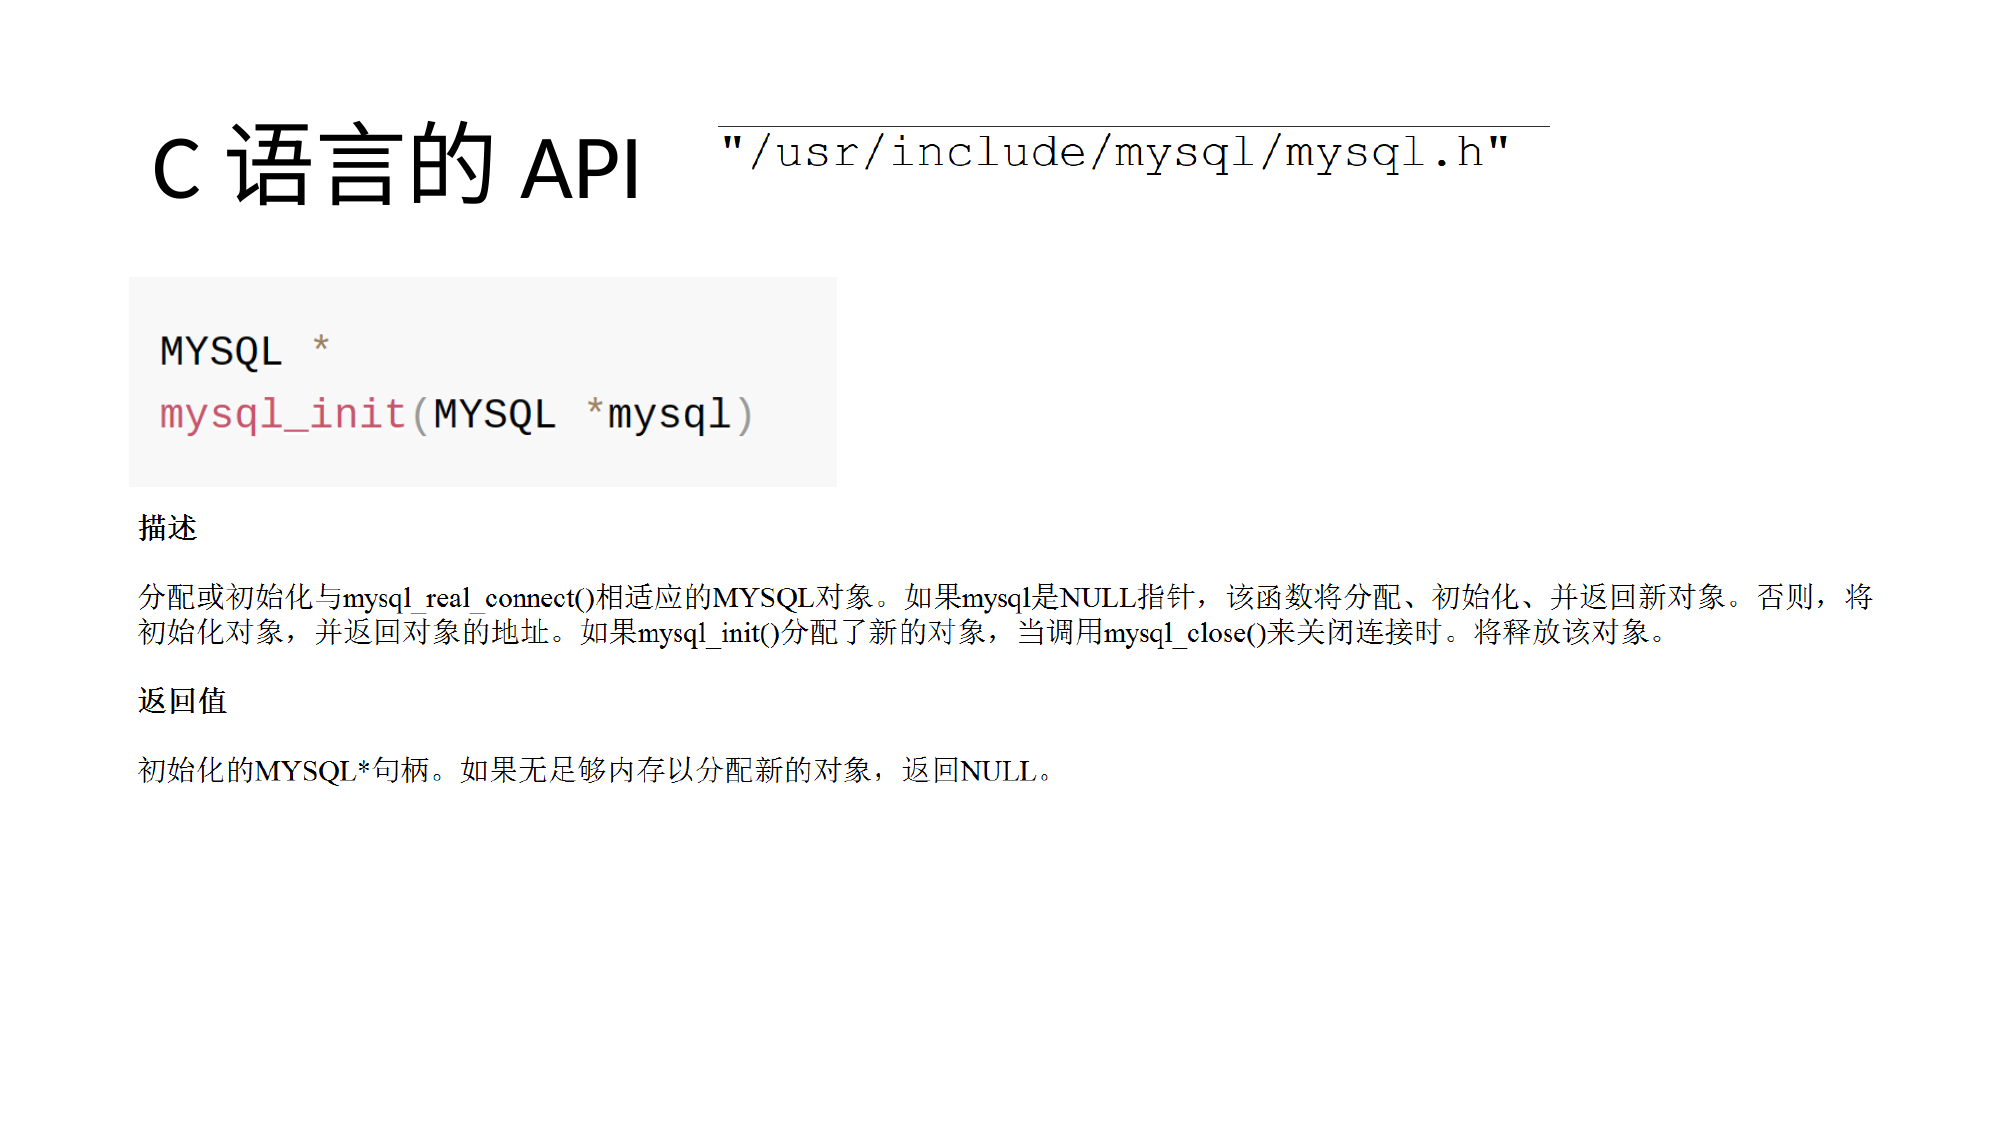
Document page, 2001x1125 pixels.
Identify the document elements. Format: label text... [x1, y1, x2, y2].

picture [717, 126, 1550, 192]
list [129, 351, 1887, 804]
title C语言的API [137, 59, 1863, 278]
picture [129, 277, 837, 487]
